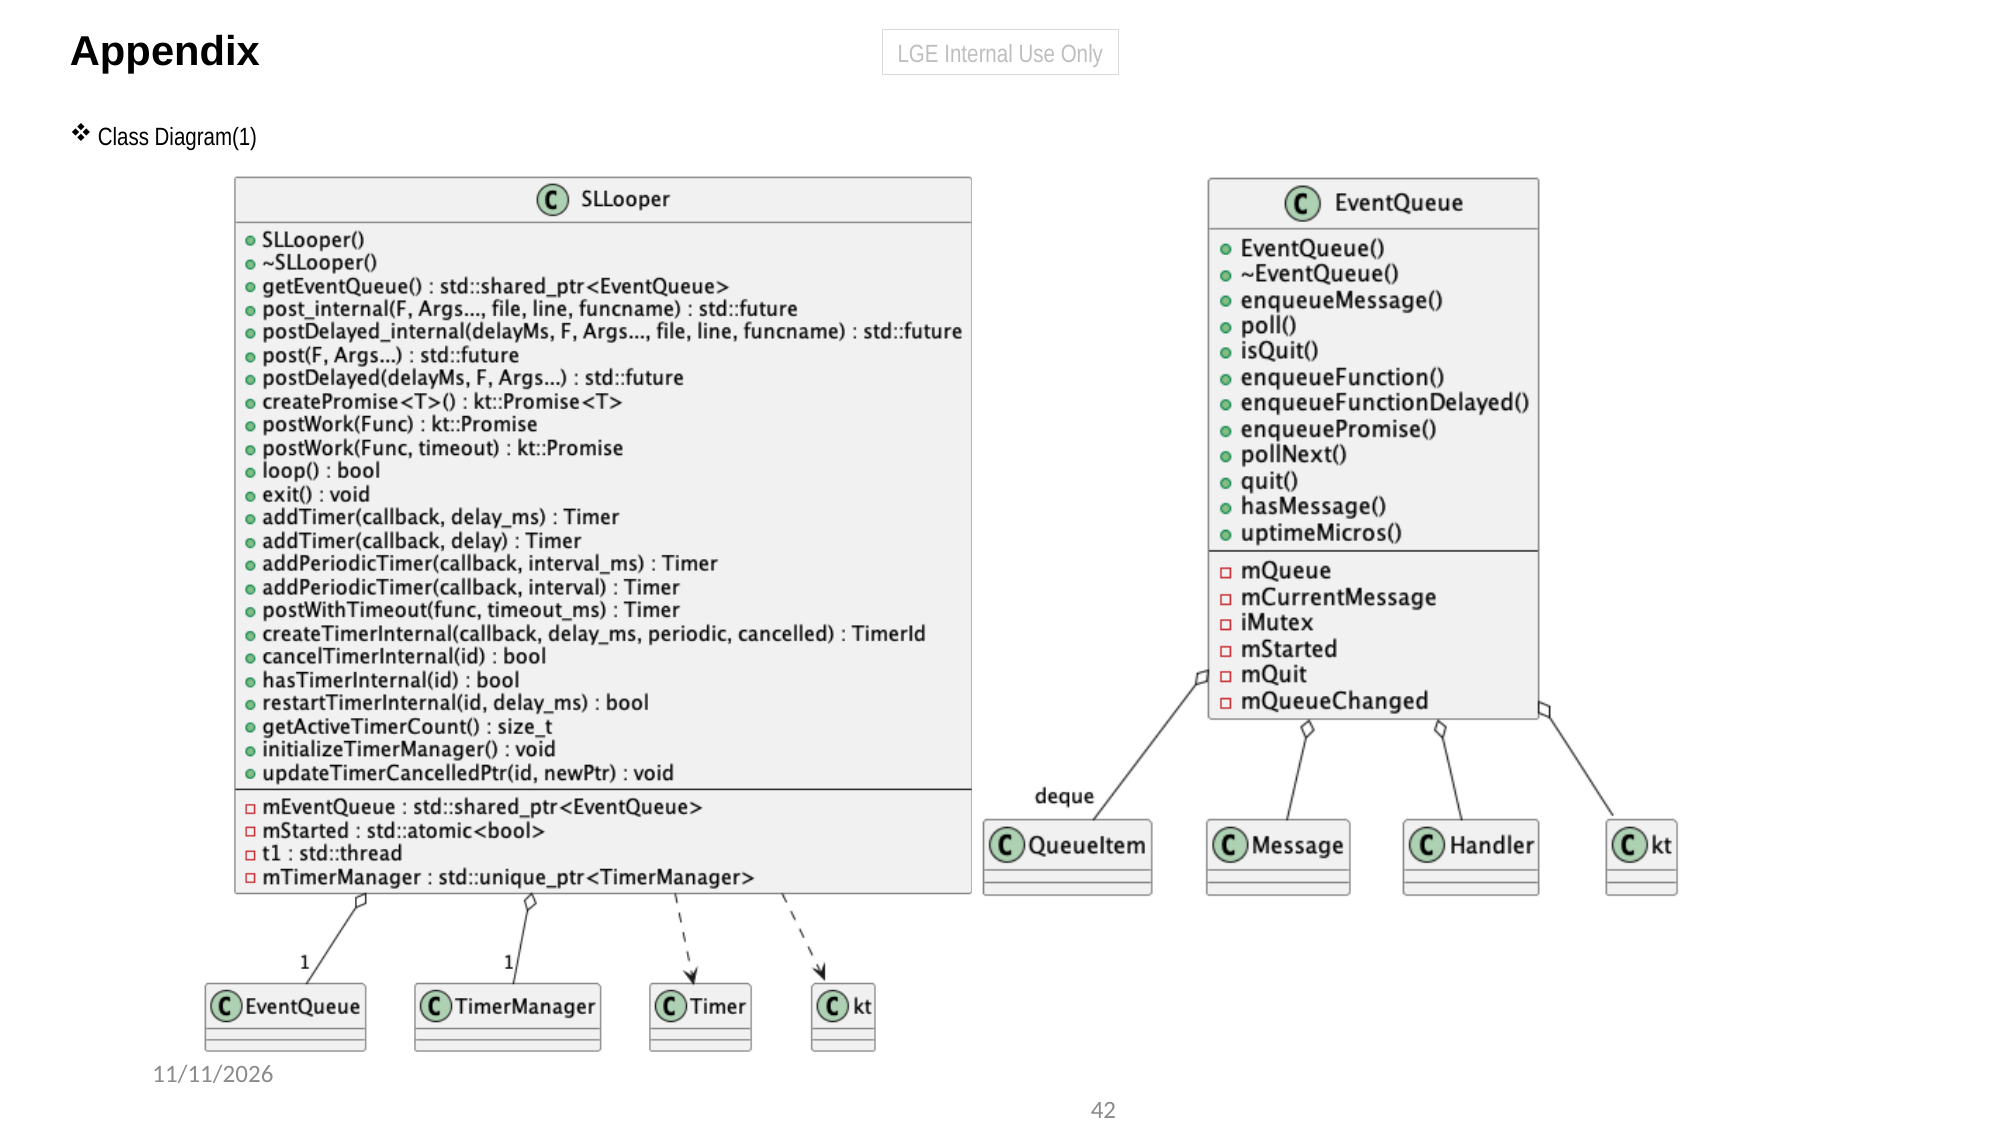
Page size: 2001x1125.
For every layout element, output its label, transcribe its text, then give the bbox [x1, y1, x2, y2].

text_box Appendix [54, 16, 1048, 81]
picture [195, 167, 1686, 1059]
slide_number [137, 1042, 588, 1103]
text_box Class Diagram(1) [40, 117, 907, 327]
text_box LGE Internal Use Only [882, 29, 1119, 75]
slide_number 42 [681, 1078, 1132, 1125]
